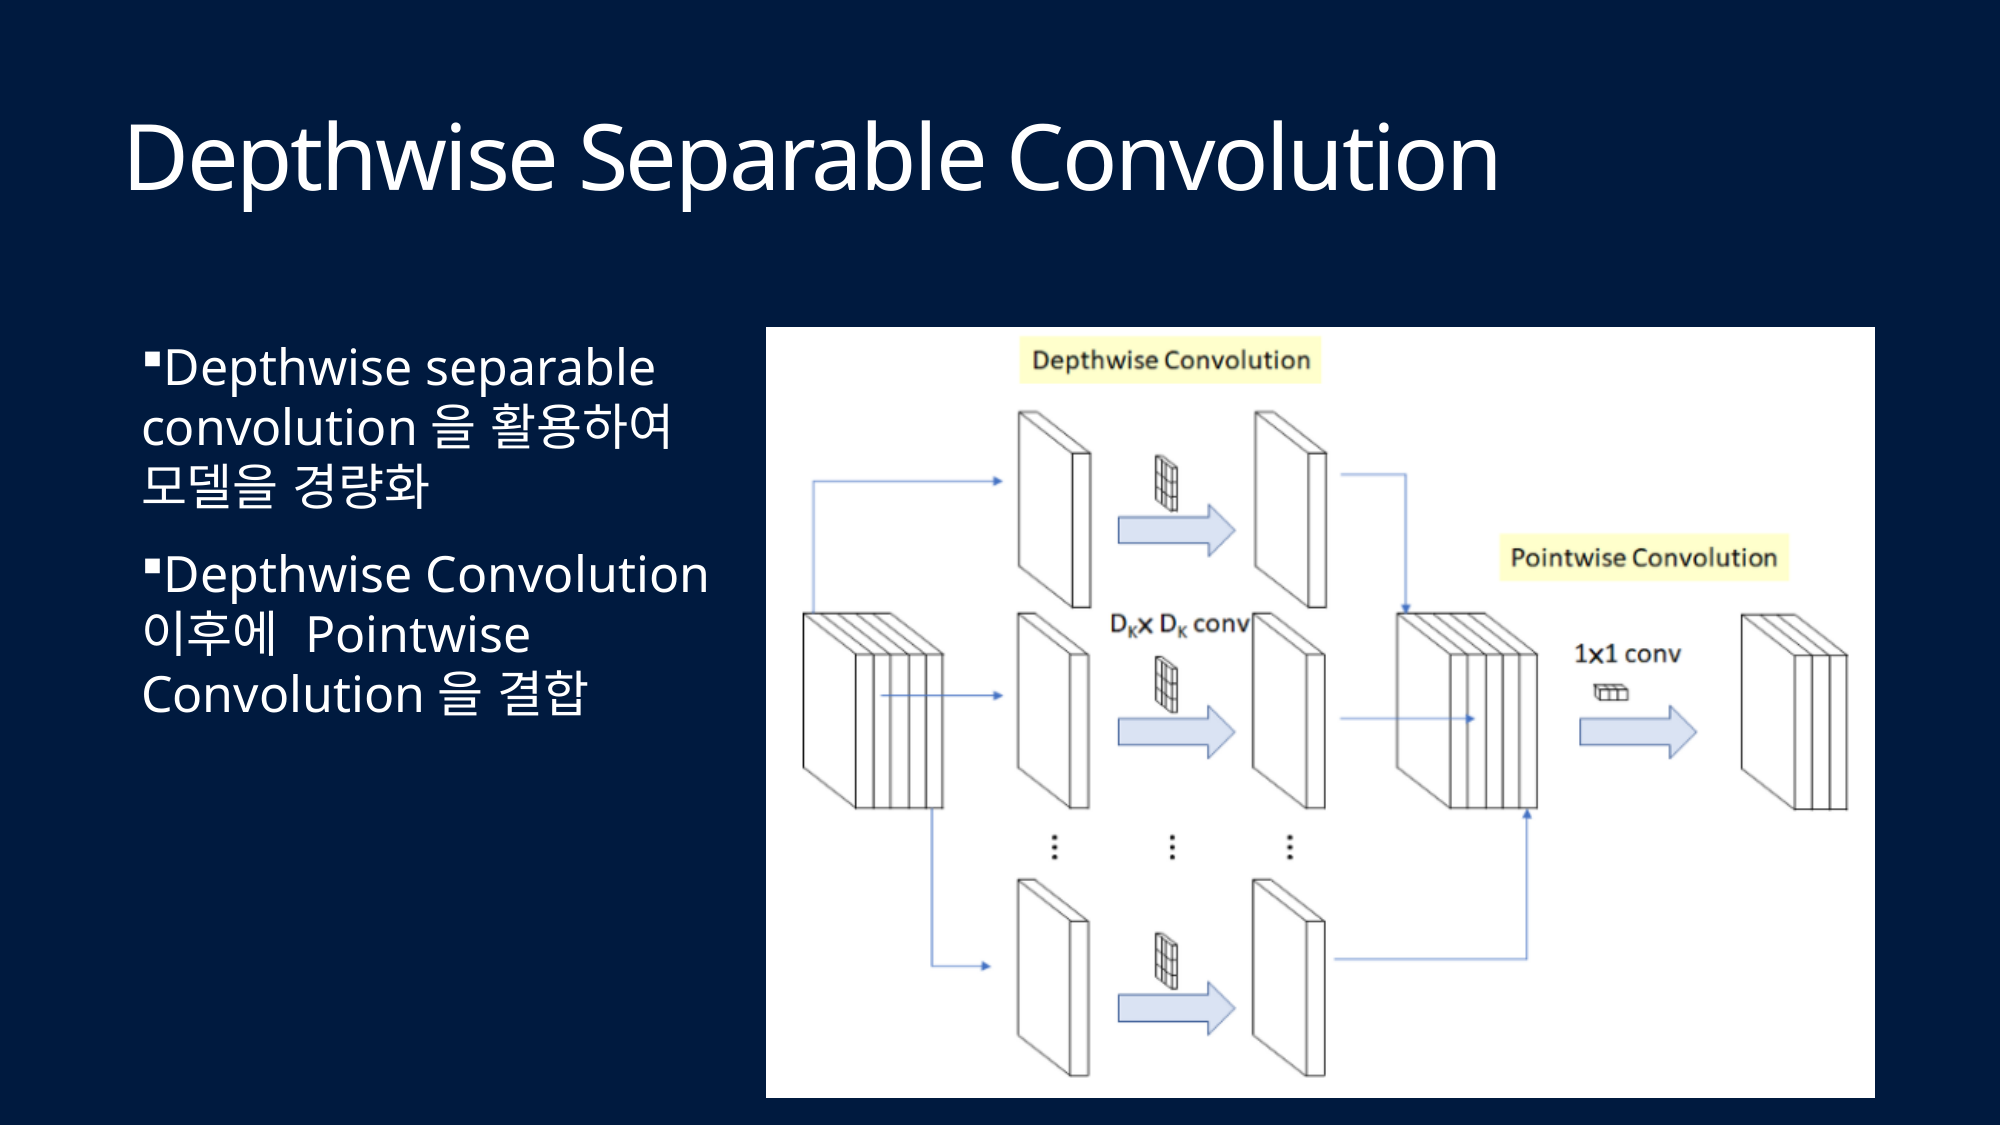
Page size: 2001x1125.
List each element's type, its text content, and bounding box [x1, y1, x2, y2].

list Depthwise separable convolution을 활용하여 모델을 경량화 Depthwise Convolution 이후에 Pointwise Convolution을 결합 [111, 327, 767, 1125]
title Depthwise Separable Convolution [107, 0, 1875, 325]
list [766, 327, 1875, 1098]
